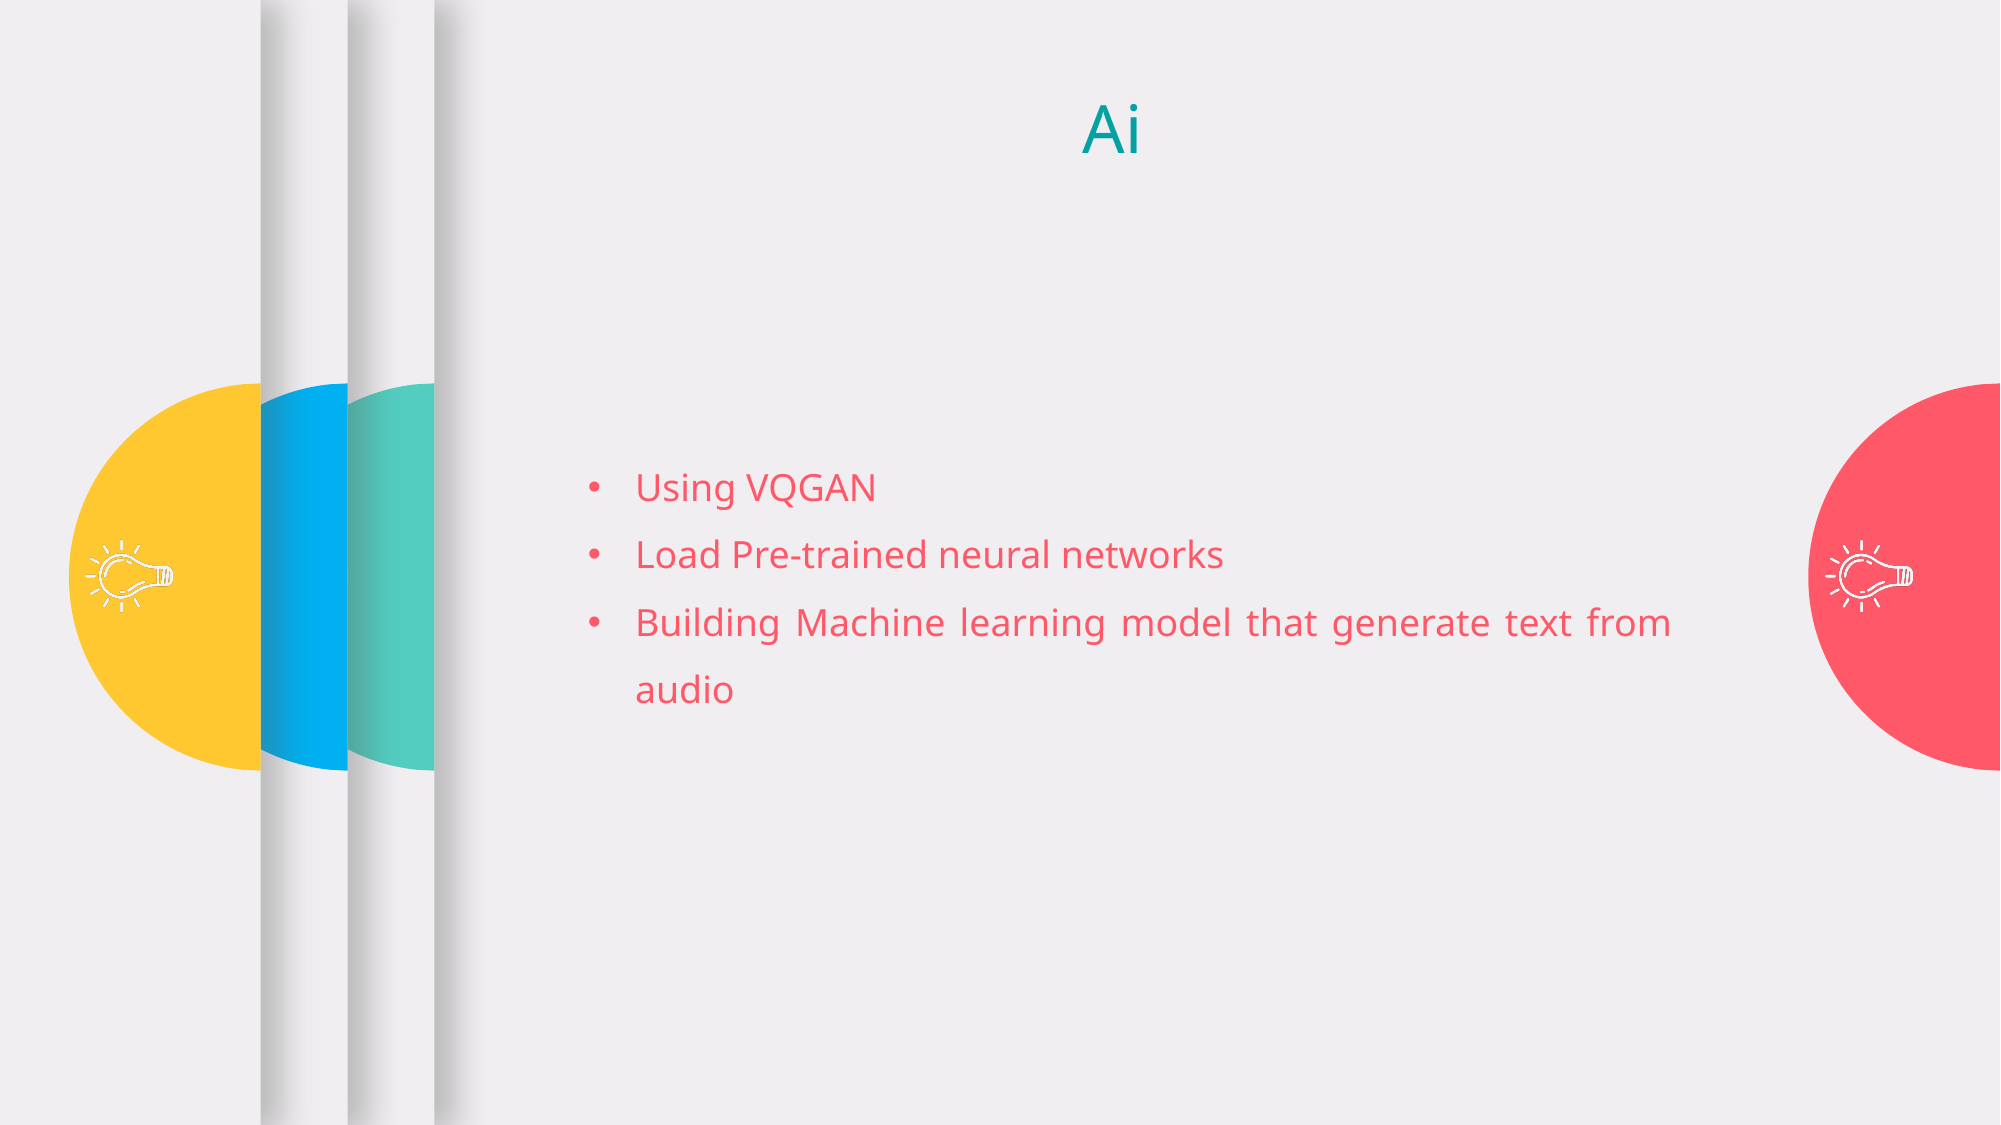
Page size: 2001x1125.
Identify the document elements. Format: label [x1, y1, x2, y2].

text_box [348, 0, 435, 1125]
text_box [573, 79, 1688, 647]
text_box [261, 0, 348, 1125]
text_box [0, 0, 261, 1125]
text_box [435, 0, 2000, 1125]
